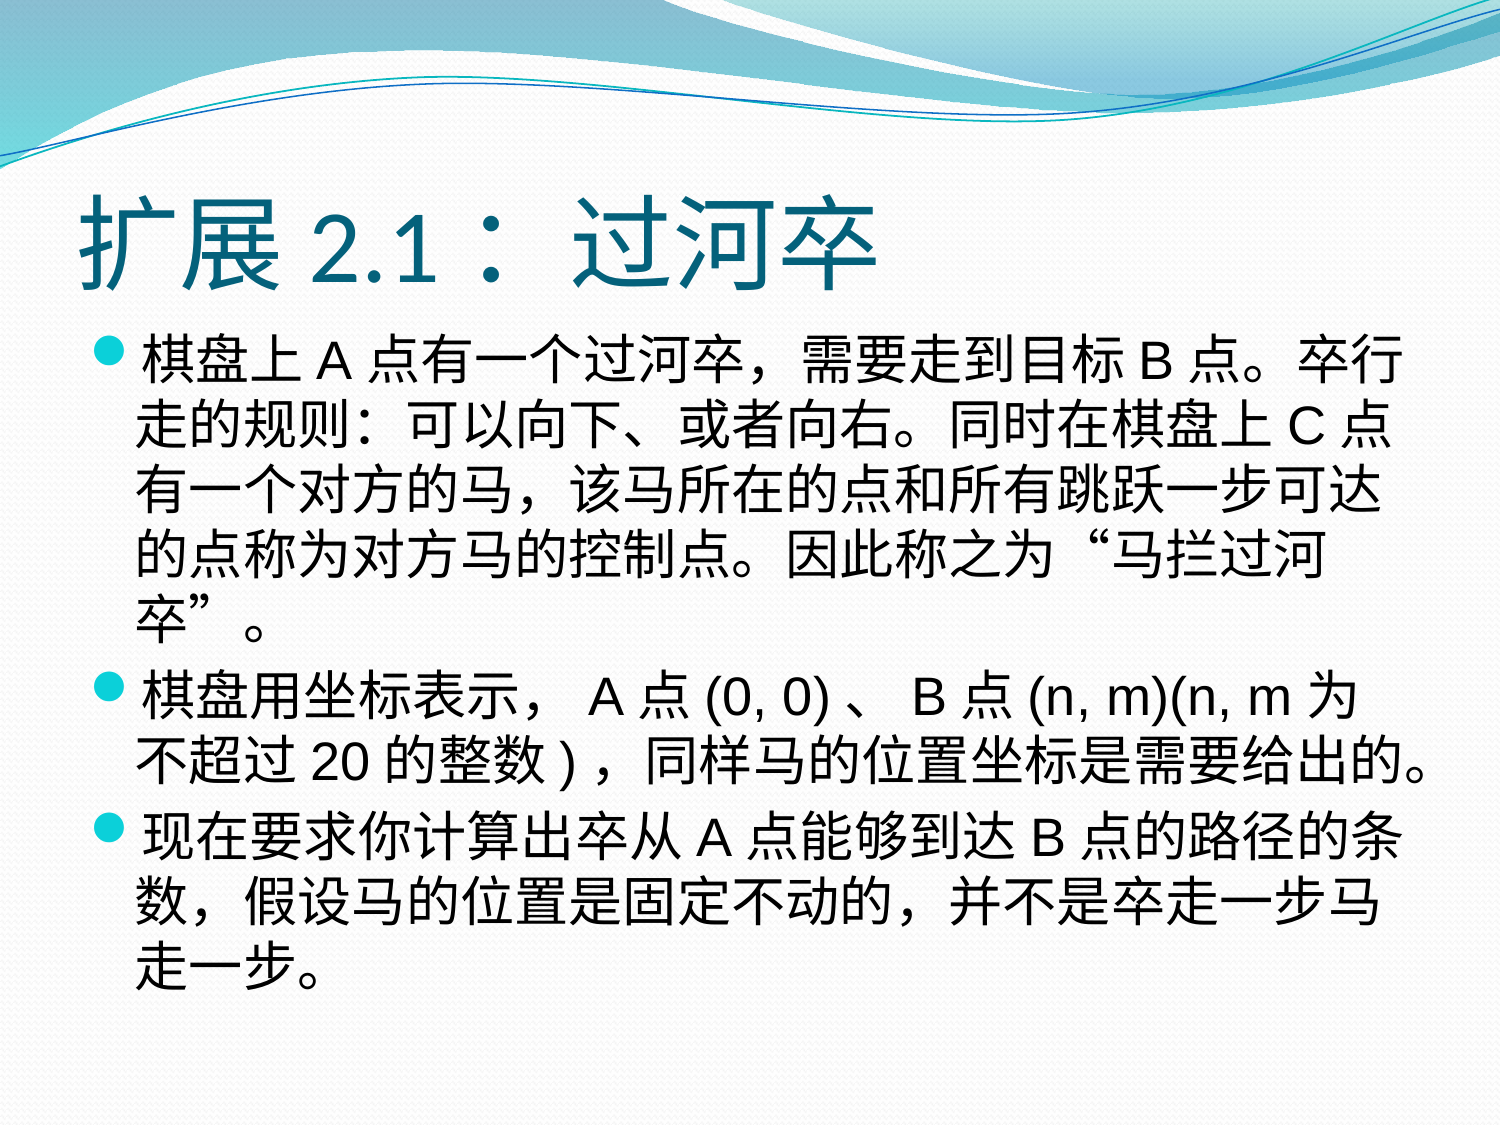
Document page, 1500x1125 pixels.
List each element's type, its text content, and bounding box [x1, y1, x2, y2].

title 扩展2.1：过河卒 [75, 115, 1425, 303]
list 棋盘上A点有一个过河卒，需要走到目标B点。卒行走的规则：可以向下、或者向右。同时在棋盘上C点有一个对方的马，该马所在的点和所有跳跃一步可达的点称为对方马的控制点。因此称之为“马拦过河卒”。 棋盘用坐标表示，A点(0, 0)、B点(n, m)(n, m为不超过20的整数)，同样马的位置坐标是需要给出的。 现在要求你计算出卒从A点能够到达B点的路径的条数，假设马的位置是固定不动的，并不是卒走一步马走一步。 [75, 317, 1425, 1038]
